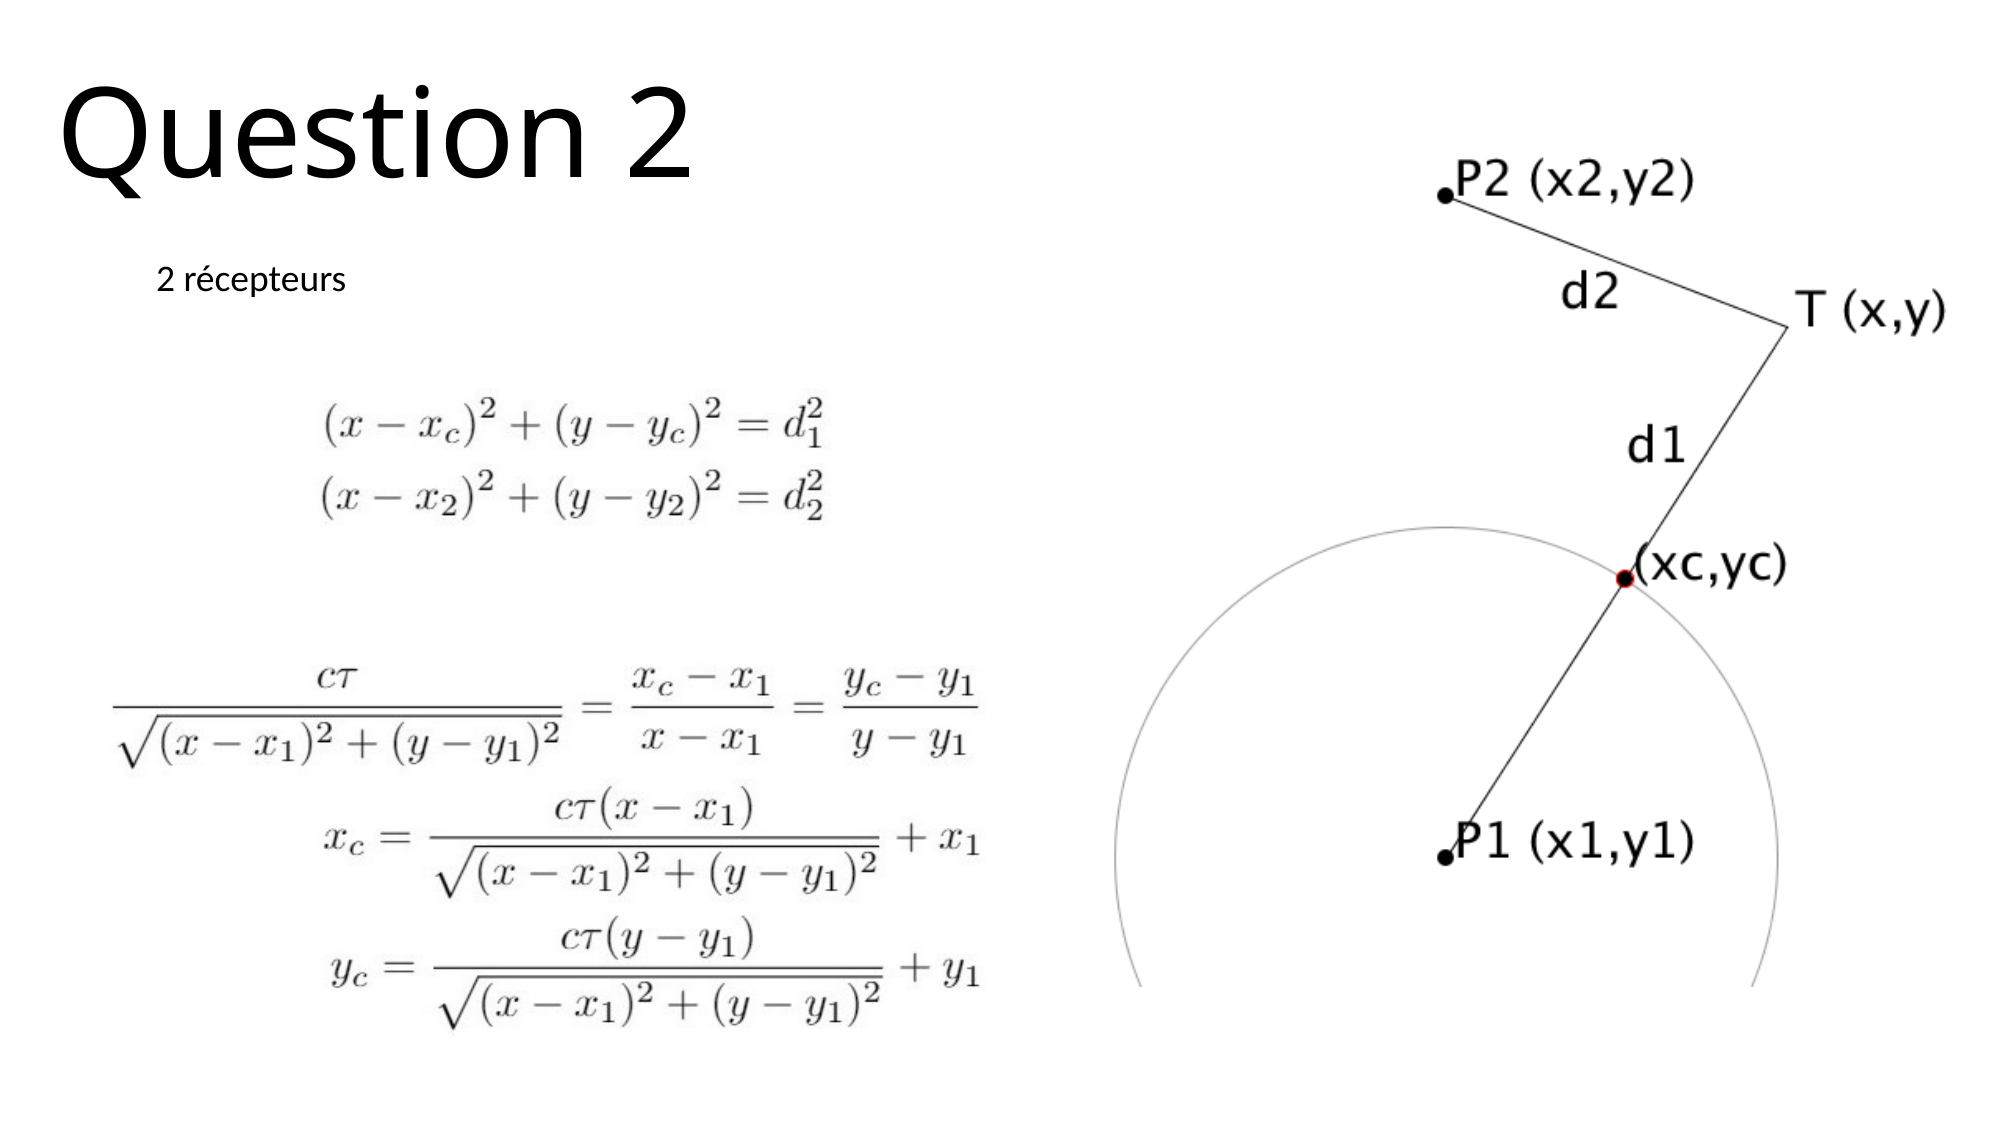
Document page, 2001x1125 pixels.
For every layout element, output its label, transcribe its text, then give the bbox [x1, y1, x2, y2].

picture [1108, 152, 1946, 987]
picture [311, 388, 831, 536]
title Question 2 [0, 0, 1127, 212]
text_box 2 récepteurs [141, 247, 1108, 352]
picture [110, 641, 1001, 1035]
